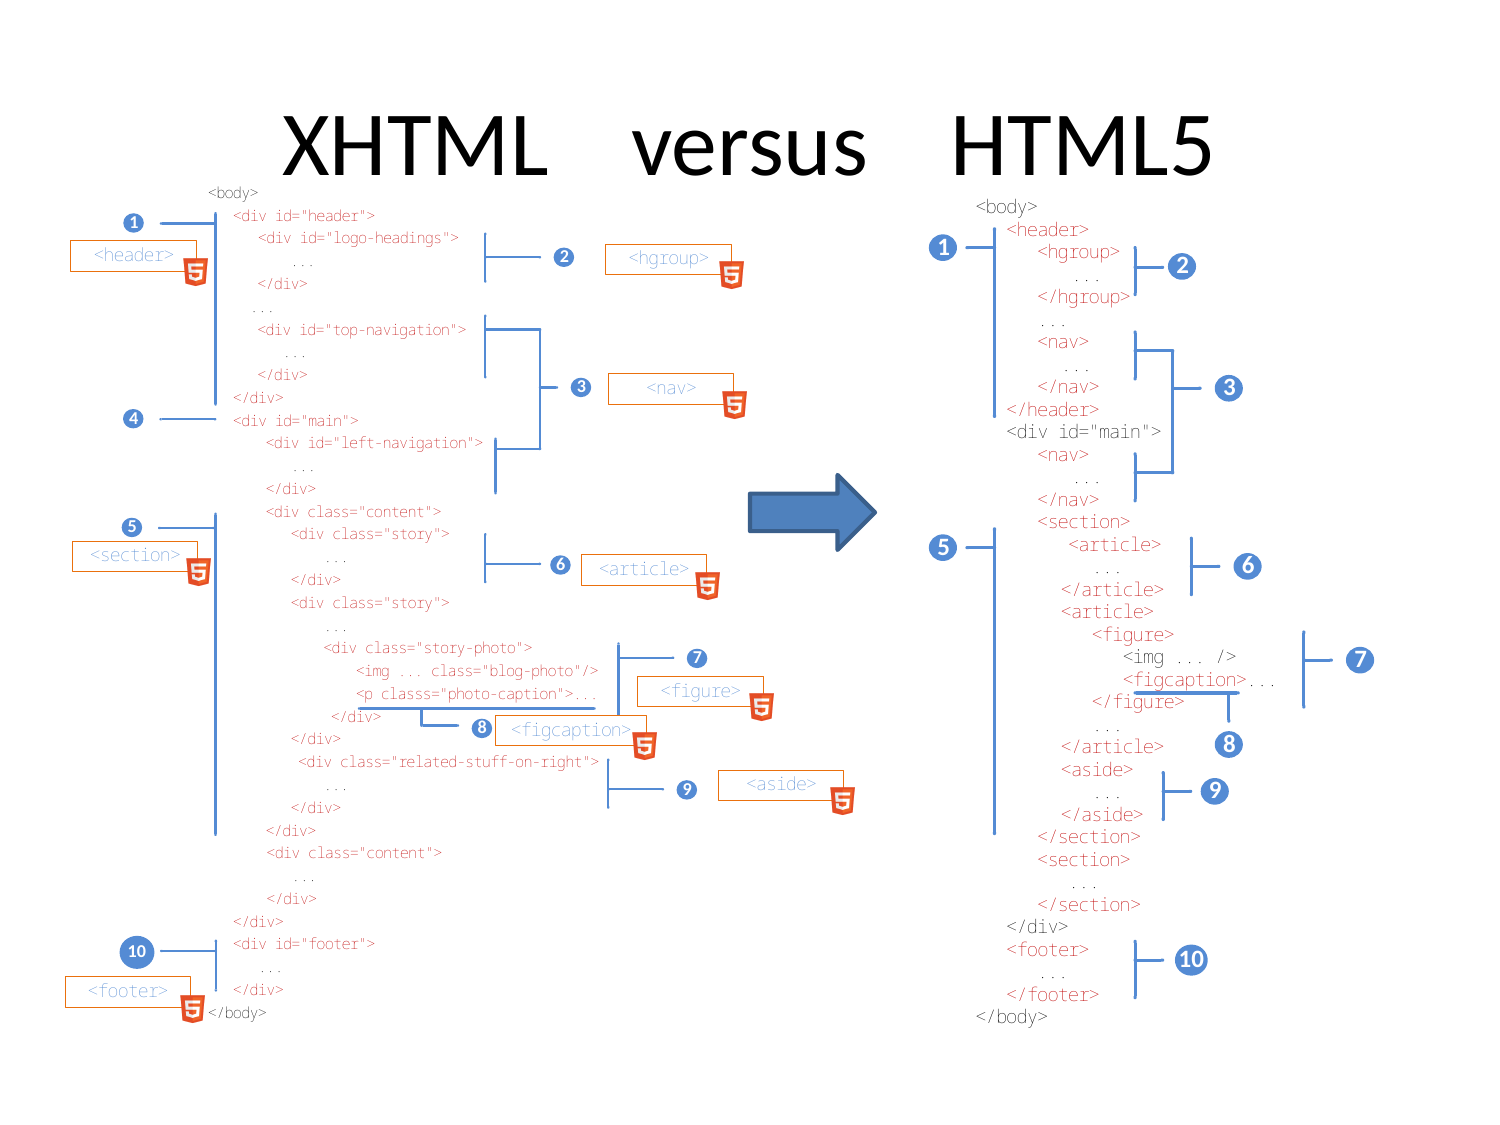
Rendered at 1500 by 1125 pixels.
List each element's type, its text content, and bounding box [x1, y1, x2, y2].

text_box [62, 124, 863, 1081]
text_box [866, 500, 878, 525]
title XHTML versus HTML5 [75, 45, 1425, 233]
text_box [924, 187, 1379, 1040]
